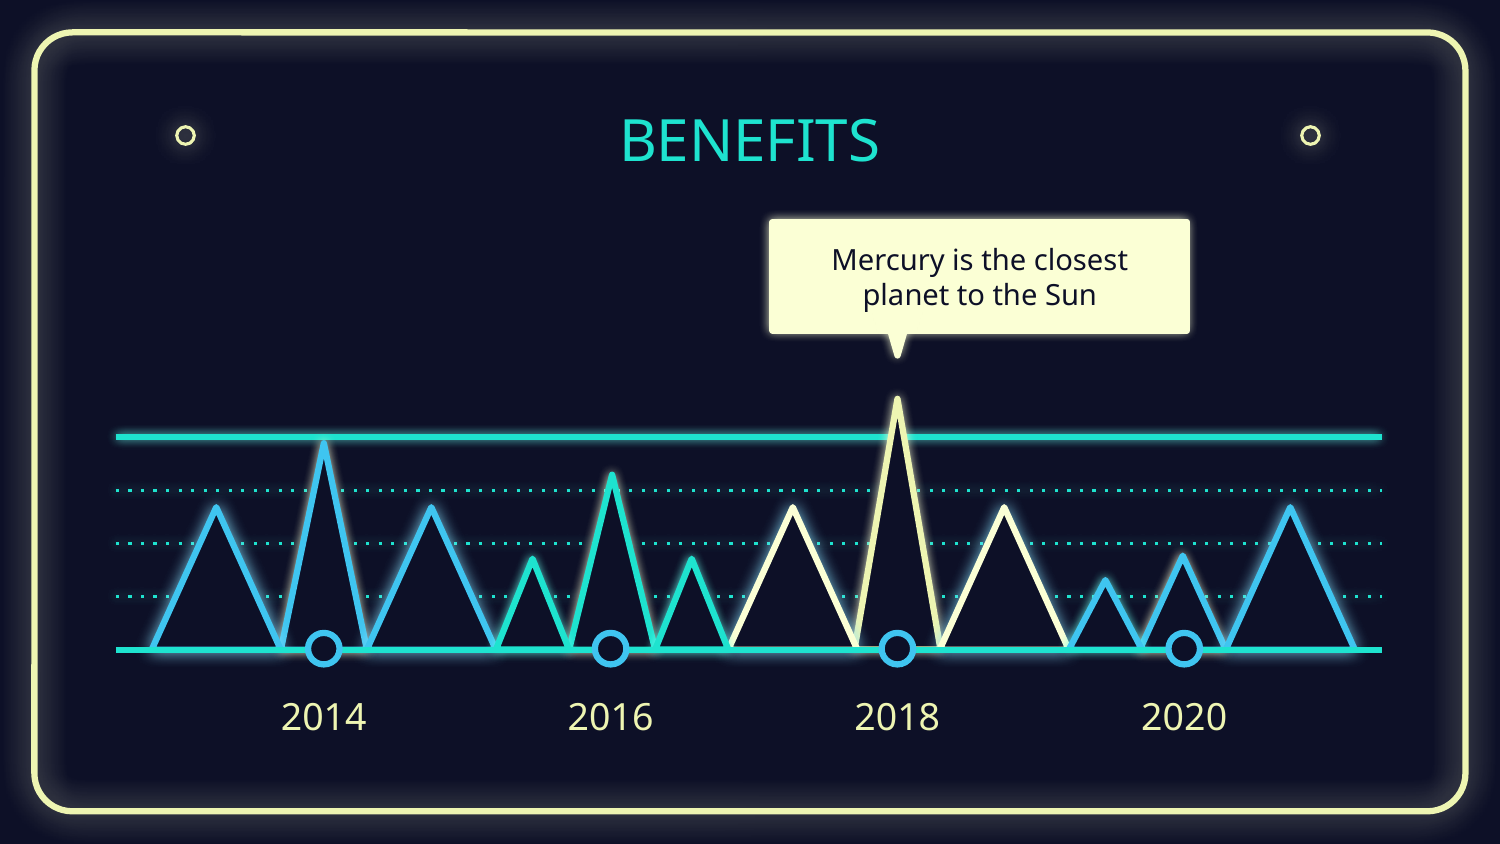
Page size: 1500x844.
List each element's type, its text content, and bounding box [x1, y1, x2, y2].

subtitle 2016 [524, 679, 697, 752]
subtitle 2018 [811, 679, 984, 752]
title BENEFITS [118, 88, 1382, 183]
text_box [772, 221, 1188, 356]
subtitle 2014 [237, 679, 410, 752]
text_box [115, 398, 1383, 665]
subtitle 2020 [1098, 679, 1271, 752]
